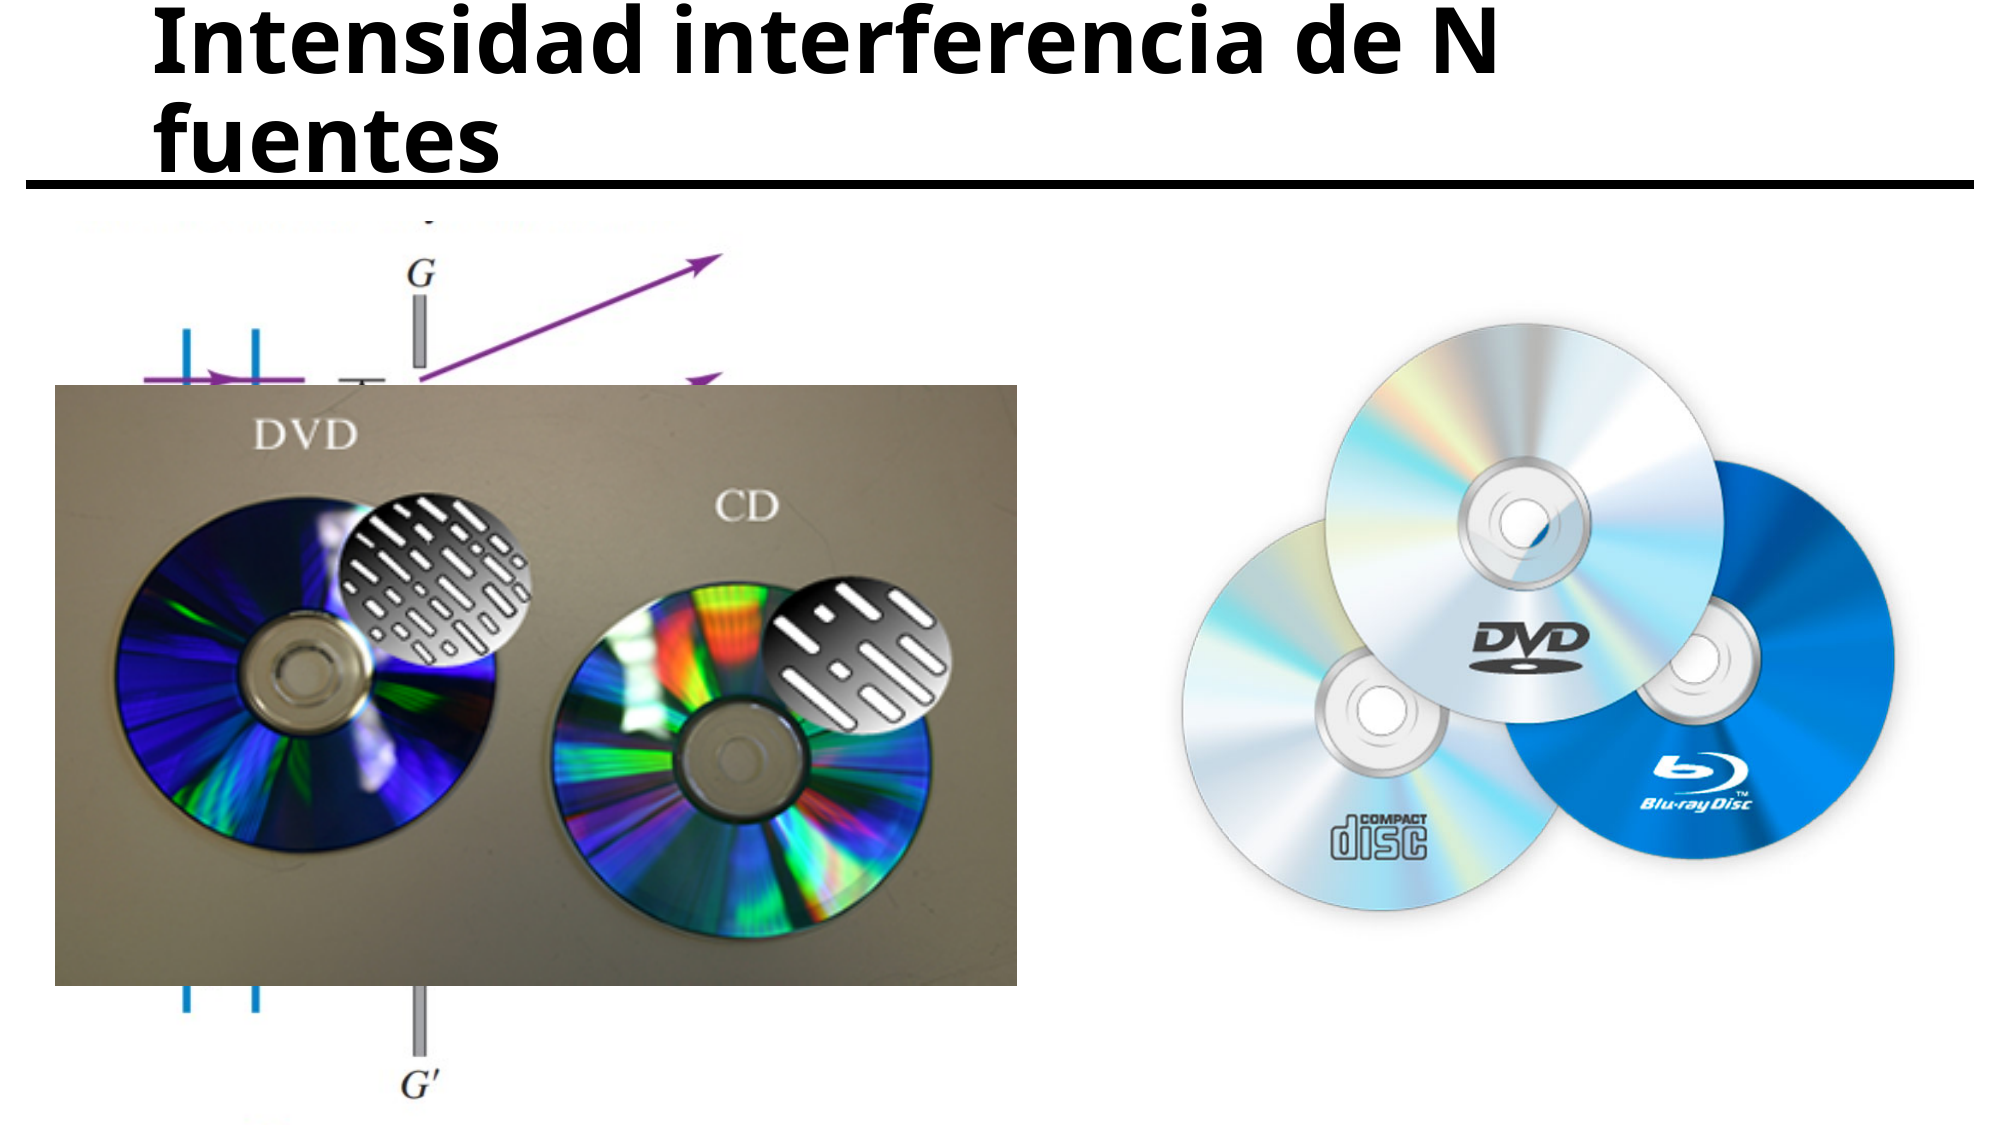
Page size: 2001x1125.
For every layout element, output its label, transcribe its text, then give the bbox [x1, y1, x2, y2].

picture [55, 208, 1017, 1125]
picture [1155, 298, 1925, 943]
title Intensidad interferencia de N fuentes [137, 26, 1863, 161]
